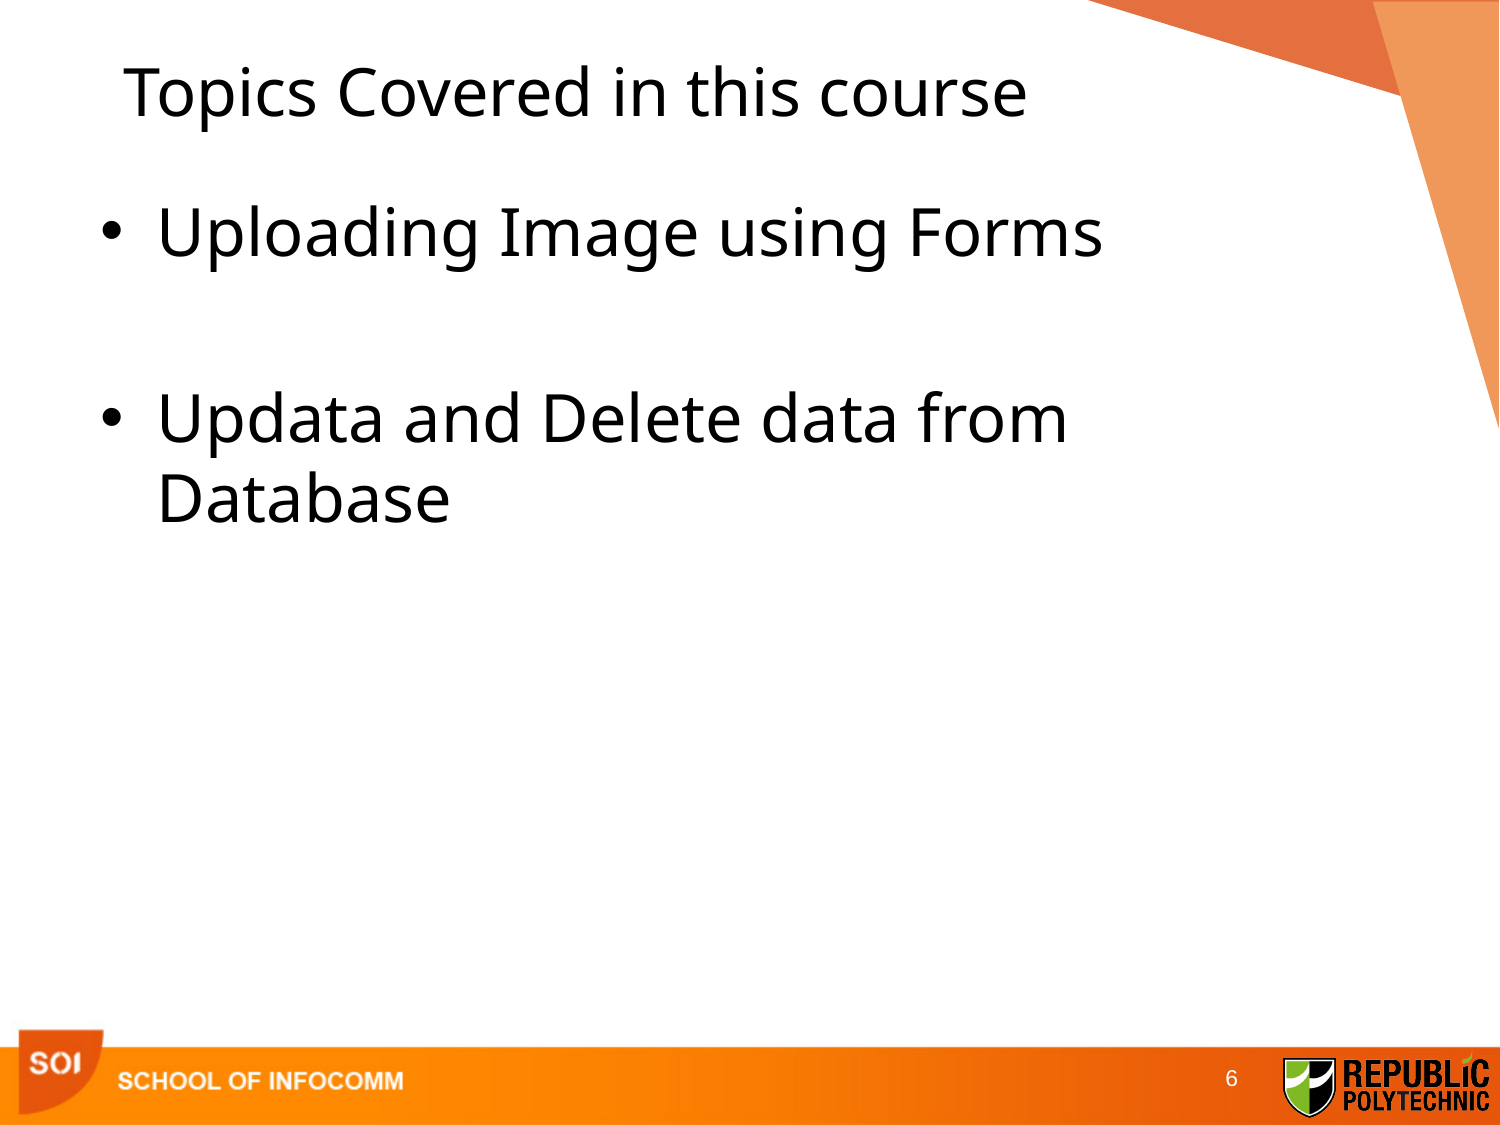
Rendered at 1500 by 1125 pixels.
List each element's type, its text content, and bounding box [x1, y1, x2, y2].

slide_number 6 [1210, 1056, 1500, 1117]
title Topics Covered in this course [109, 42, 1129, 142]
list Uploading Image using Forms Updata and Delete data from Database [85, 182, 1313, 799]
picture [0, 0, 1500, 1125]
